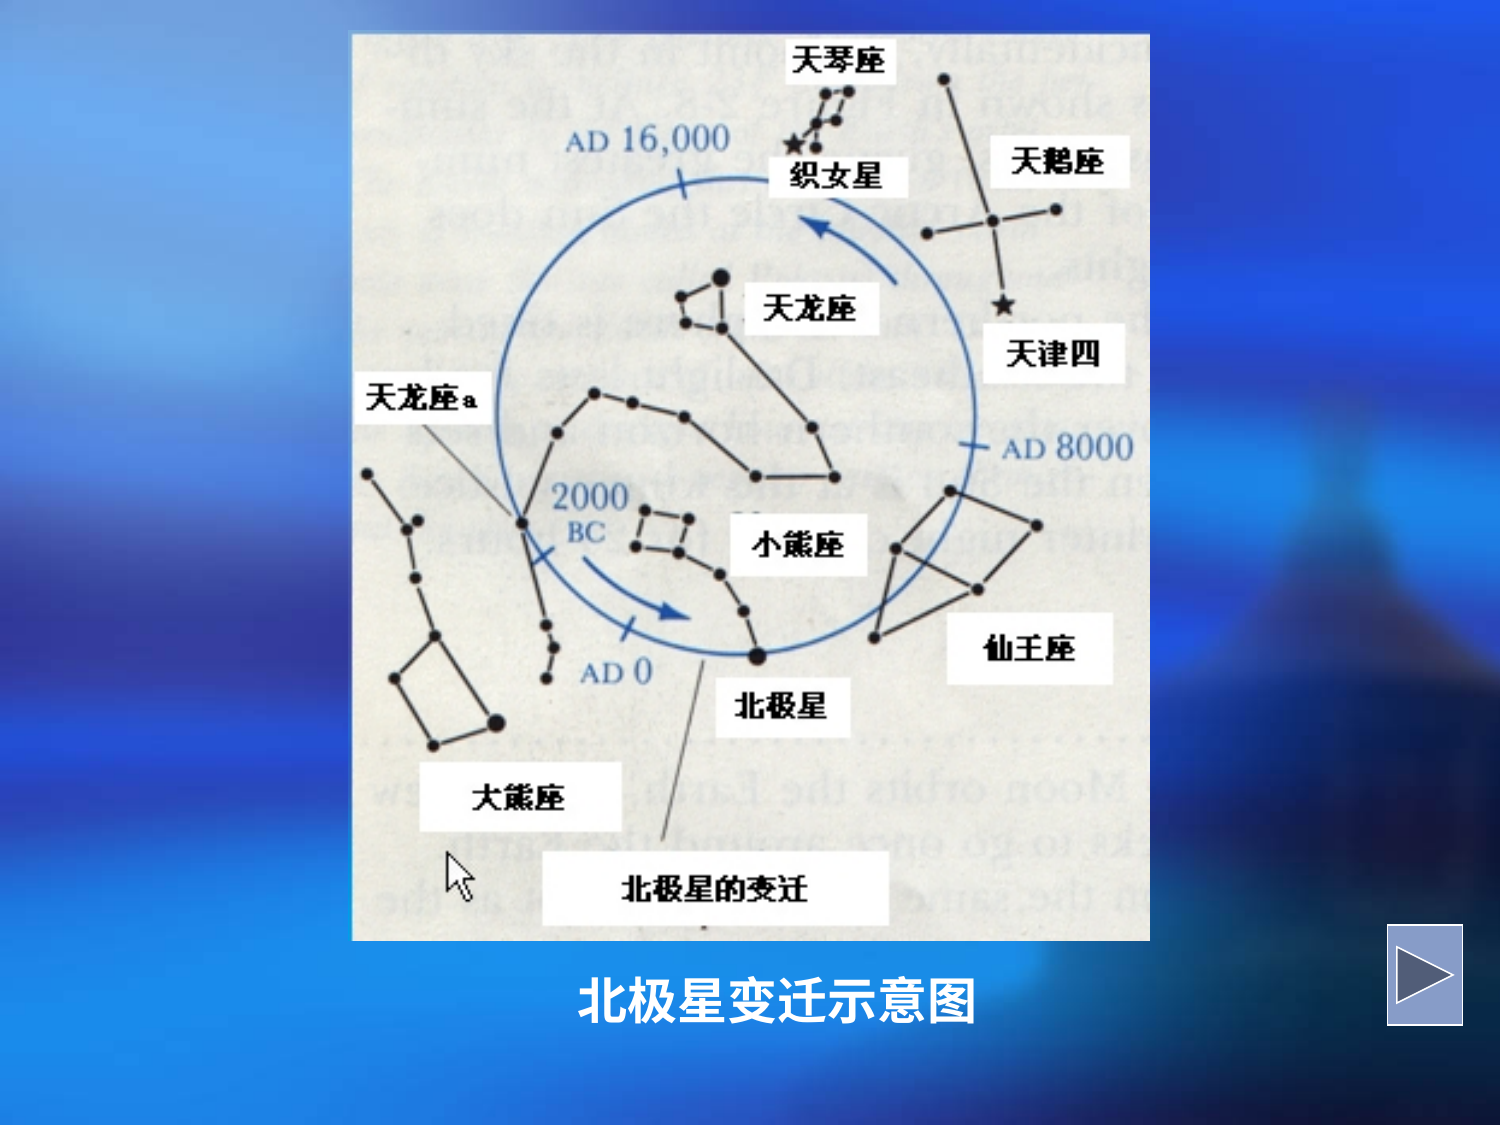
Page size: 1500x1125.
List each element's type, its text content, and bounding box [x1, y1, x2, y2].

text_box 北极星变迁示意图 [562, 962, 1000, 1038]
text_box [1387, 924, 1463, 1025]
picture [0, 0, 1500, 1125]
